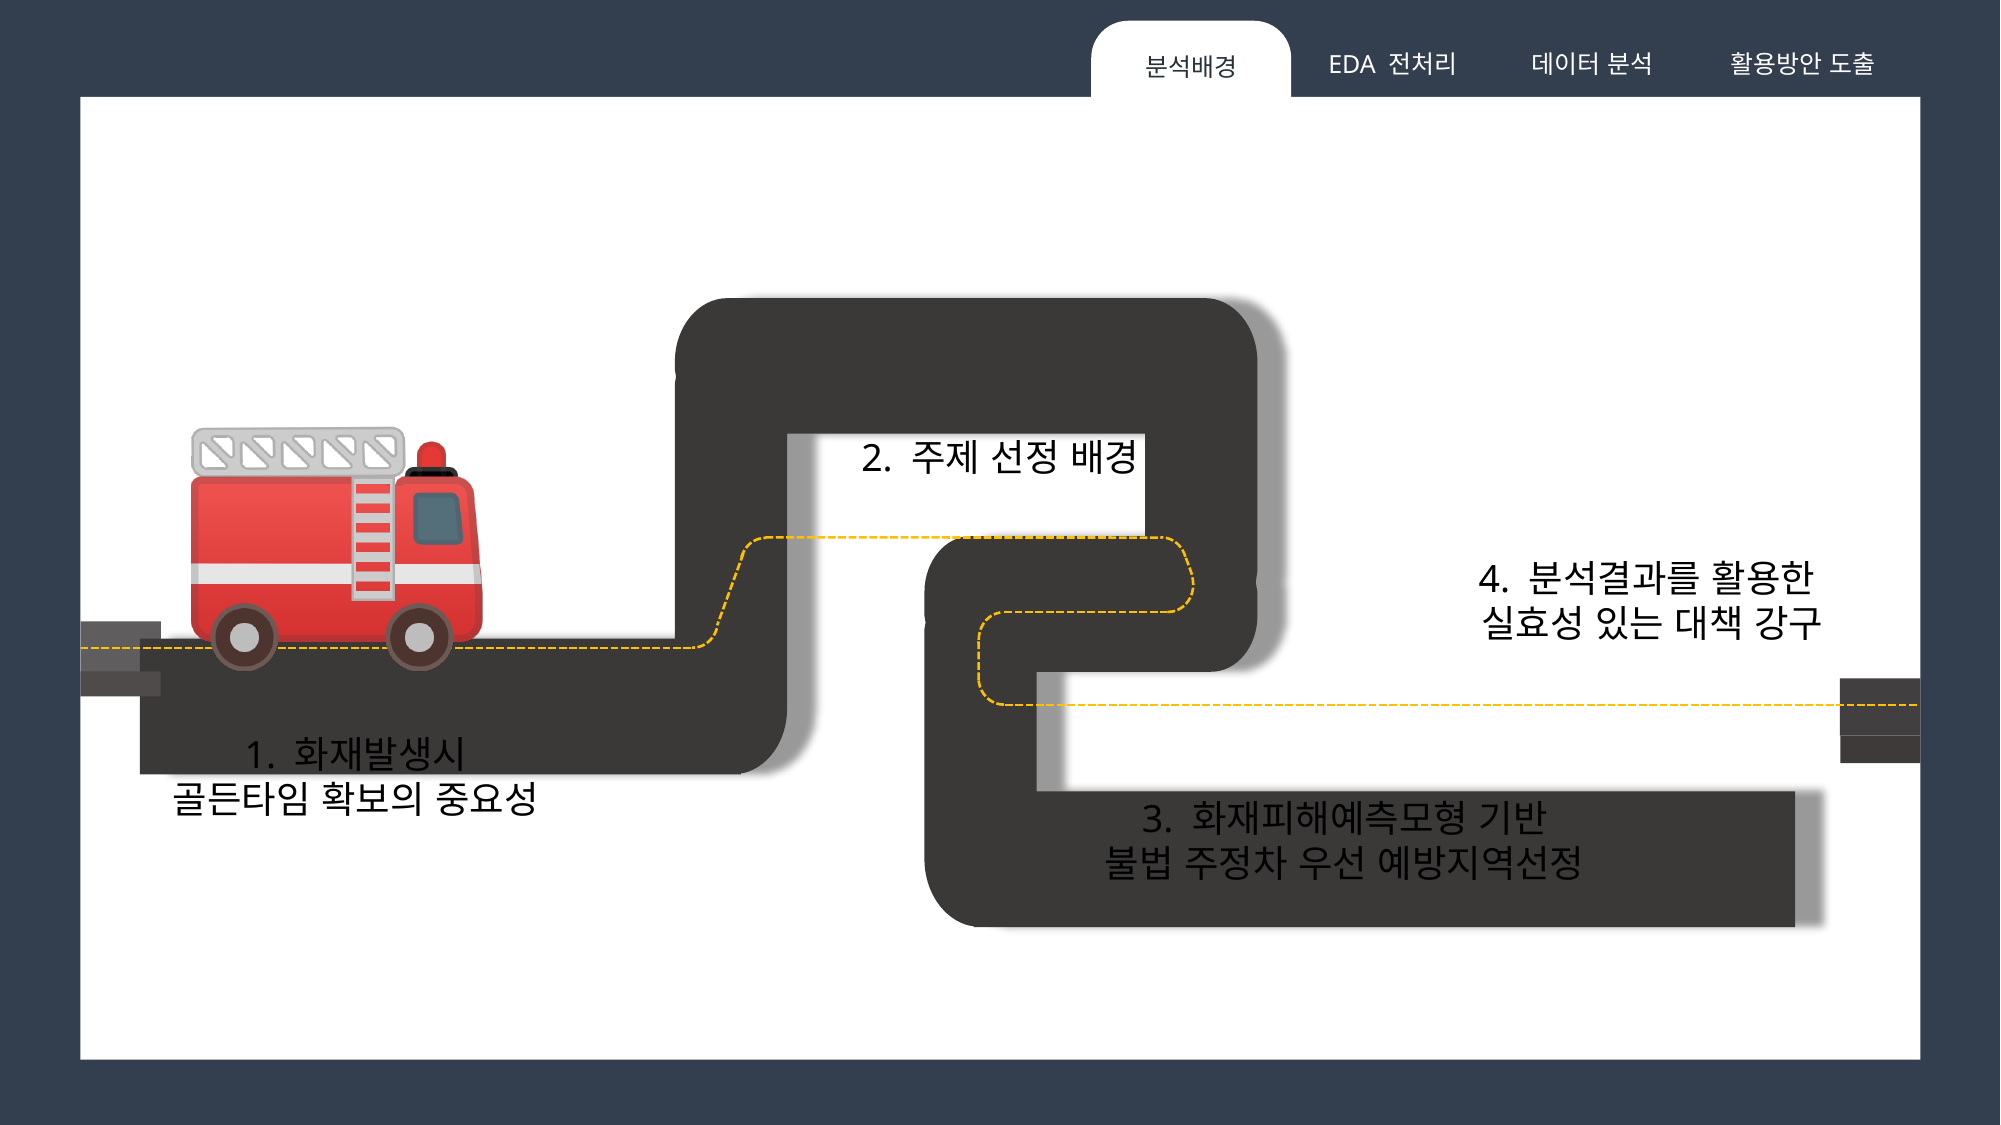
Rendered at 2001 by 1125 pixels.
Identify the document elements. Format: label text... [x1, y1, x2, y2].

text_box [80, 298, 1921, 928]
text_box 데이터 분석 [1493, 16, 1691, 100]
text_box [79, 96, 1921, 1061]
picture [181, 369, 492, 681]
text_box EDA 전처리 [1292, 17, 1494, 100]
text_box 분석배경 [1090, 19, 1293, 102]
text_box 활용방안 도출 [1689, 16, 1918, 100]
